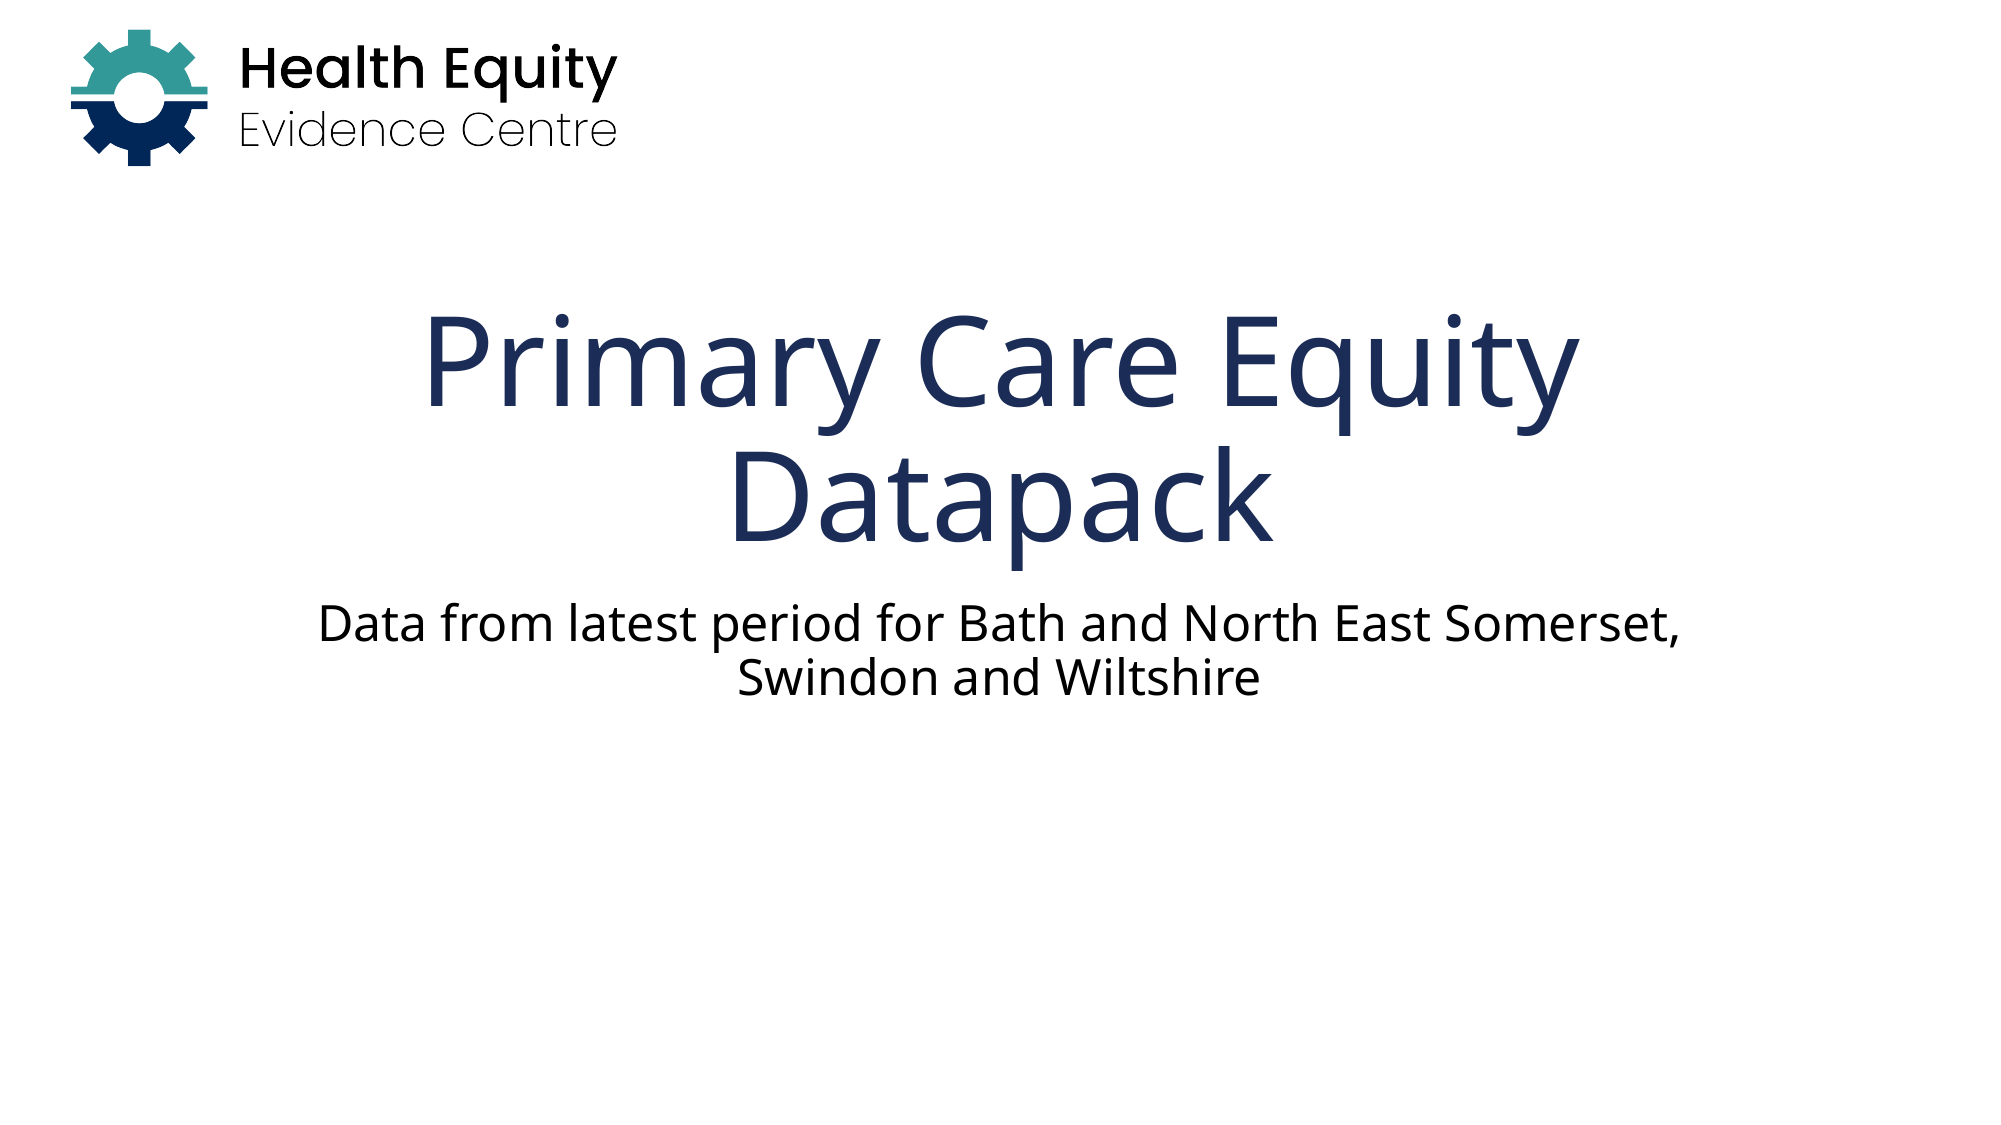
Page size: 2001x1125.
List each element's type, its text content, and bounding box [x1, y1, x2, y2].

picture [68, 22, 627, 170]
title Primary Care Equity Datapack [249, 184, 1750, 576]
subtitle Data from latest period for Bath and North East Somerset, Swindon and Wiltshire [249, 590, 1750, 863]
